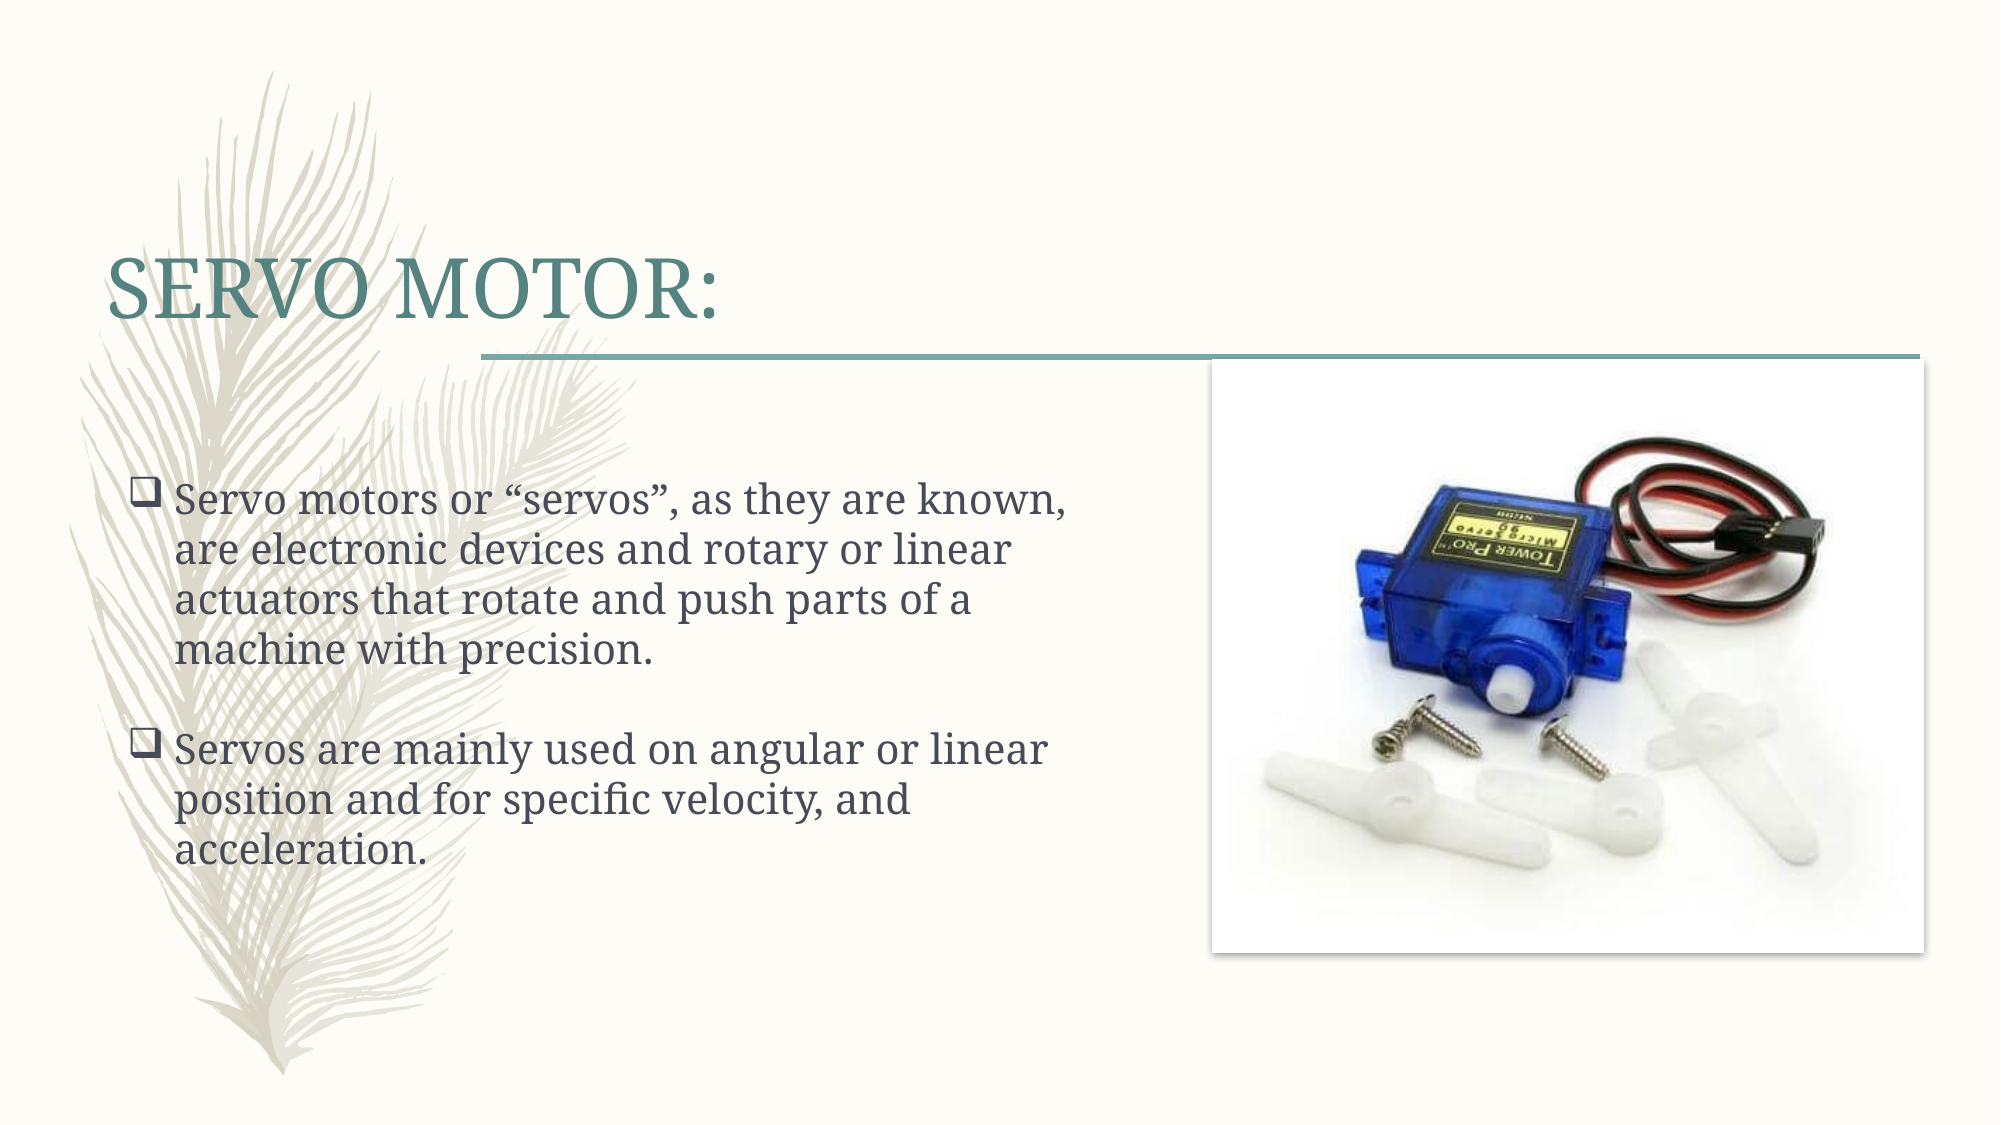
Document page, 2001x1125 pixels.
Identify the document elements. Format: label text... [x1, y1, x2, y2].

title SERVO MOTOR: [91, 231, 1531, 349]
picture [1226, 373, 1910, 939]
text_box Servo motors or “servos”, as they are known, are electronic devices and rotary or linear actuators that rotate and push parts of a machine with precision. Servos are mainly used on angular or linear position and for specific velocity, and acceleration. [112, 465, 1119, 881]
